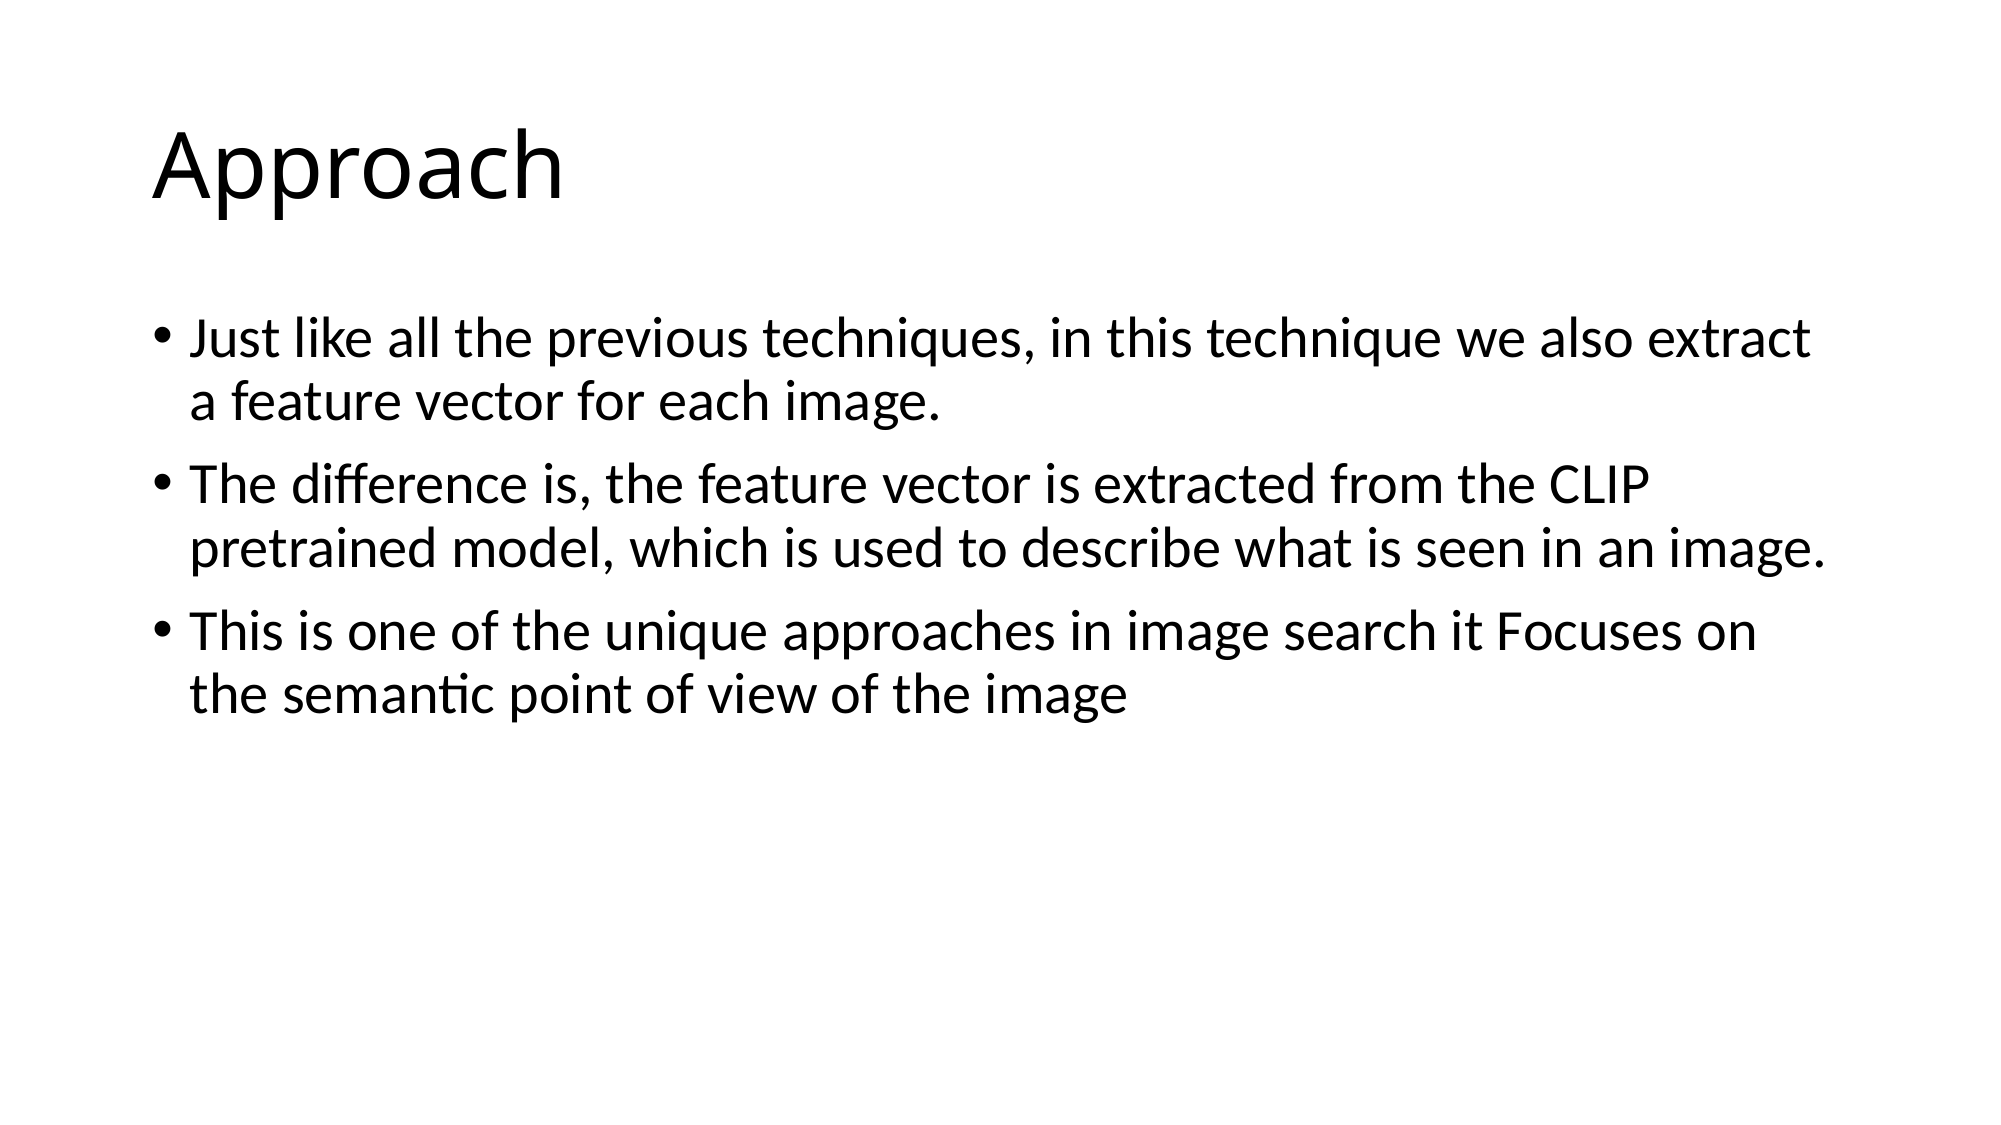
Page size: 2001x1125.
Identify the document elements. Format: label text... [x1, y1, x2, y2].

title Approach [137, 59, 1863, 278]
list Just like all the previous techniques, in this technique we also extract a feature vector for each image. The difference is, the feature vector is extracted from the CLIP pretrained model, which is used to describe what is seen in an image. This is one of the unique approaches in image search it Focuses on the semantic point of view of the image [137, 299, 1863, 1014]
